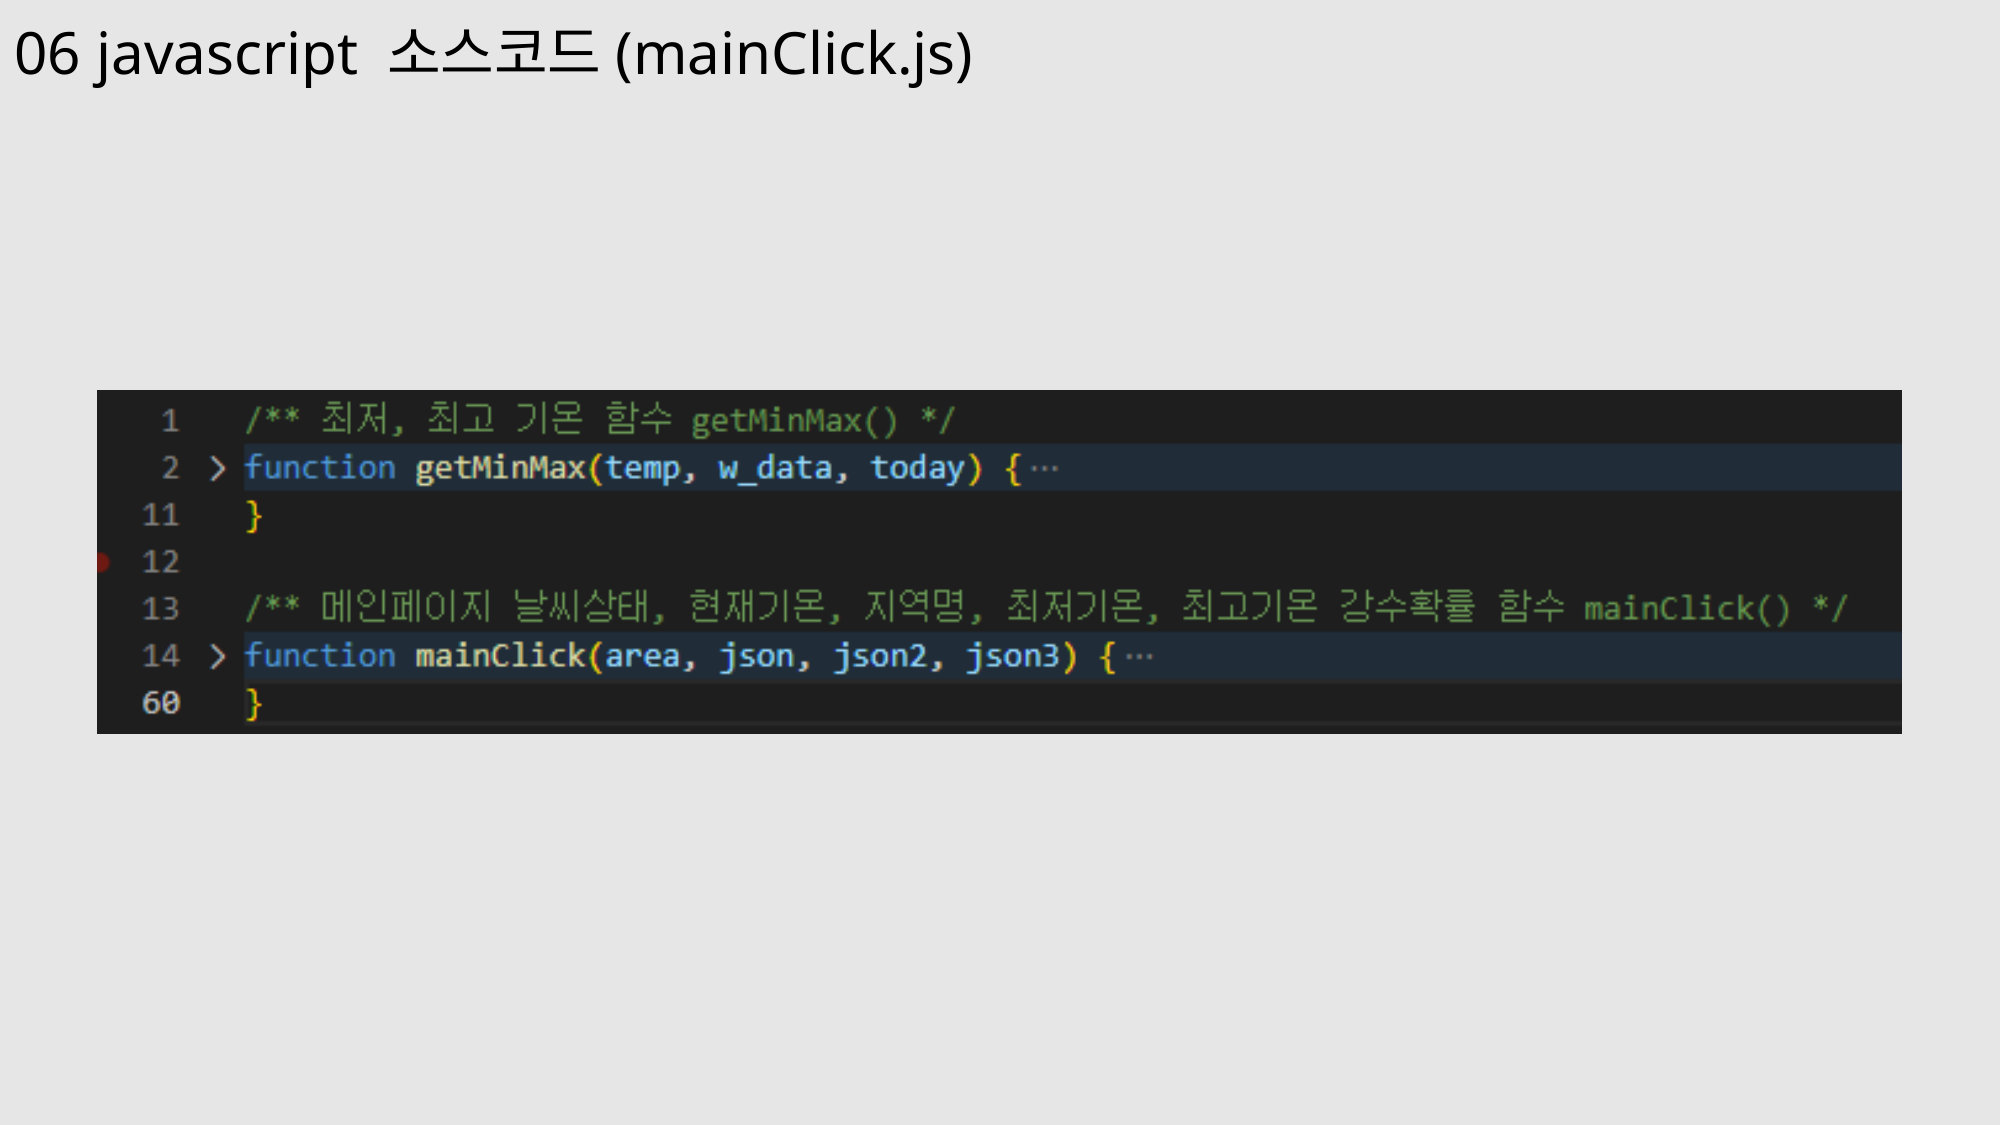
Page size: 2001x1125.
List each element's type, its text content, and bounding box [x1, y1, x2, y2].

picture [96, 390, 1902, 734]
title 06 javascript 소스코드(mainClick.js) [0, 1, 1737, 110]
